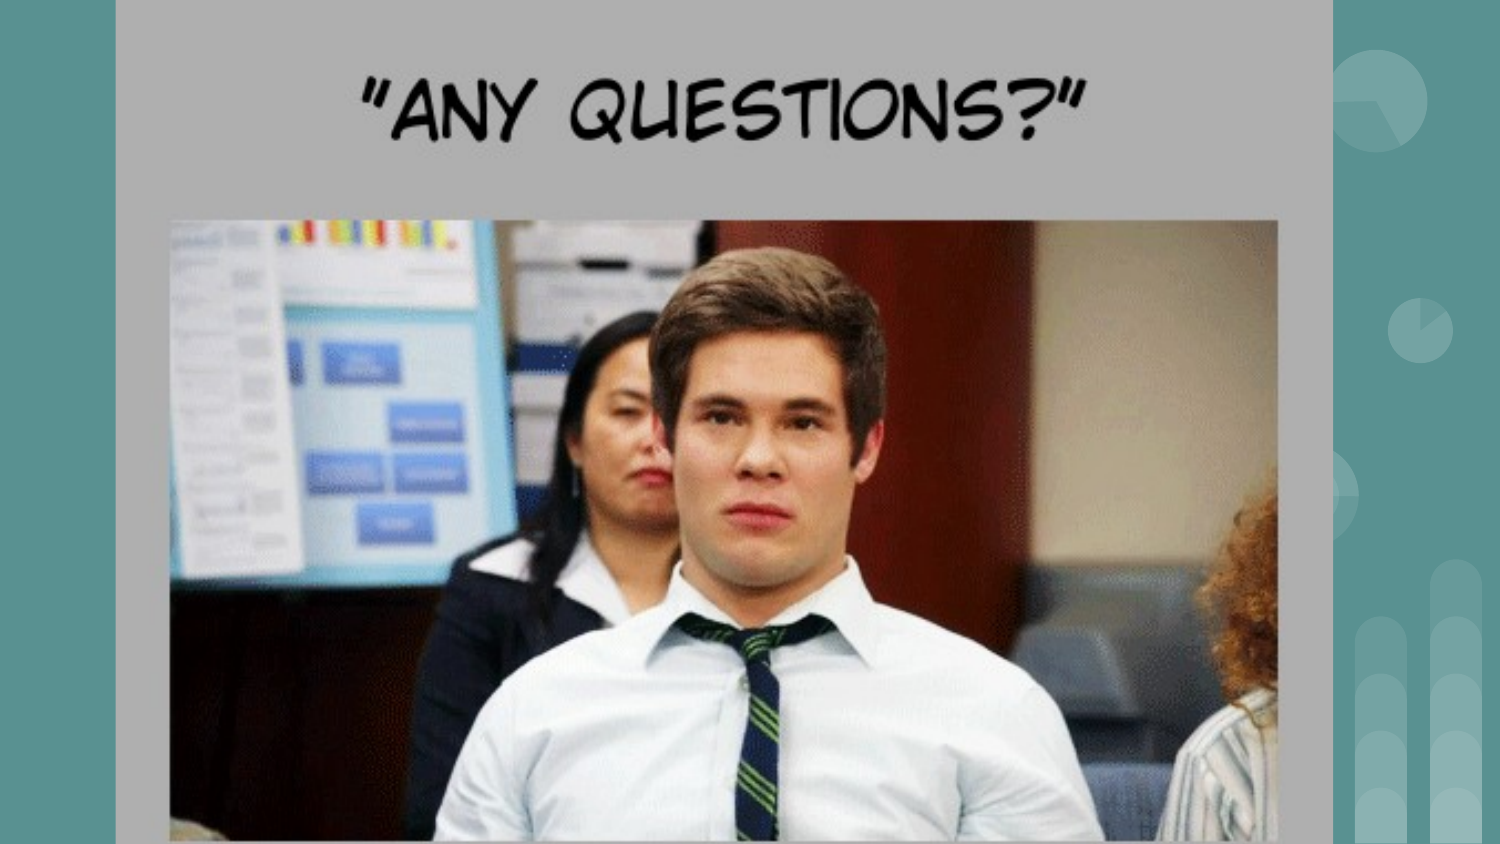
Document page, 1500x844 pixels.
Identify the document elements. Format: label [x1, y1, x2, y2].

picture [115, 0, 1334, 844]
